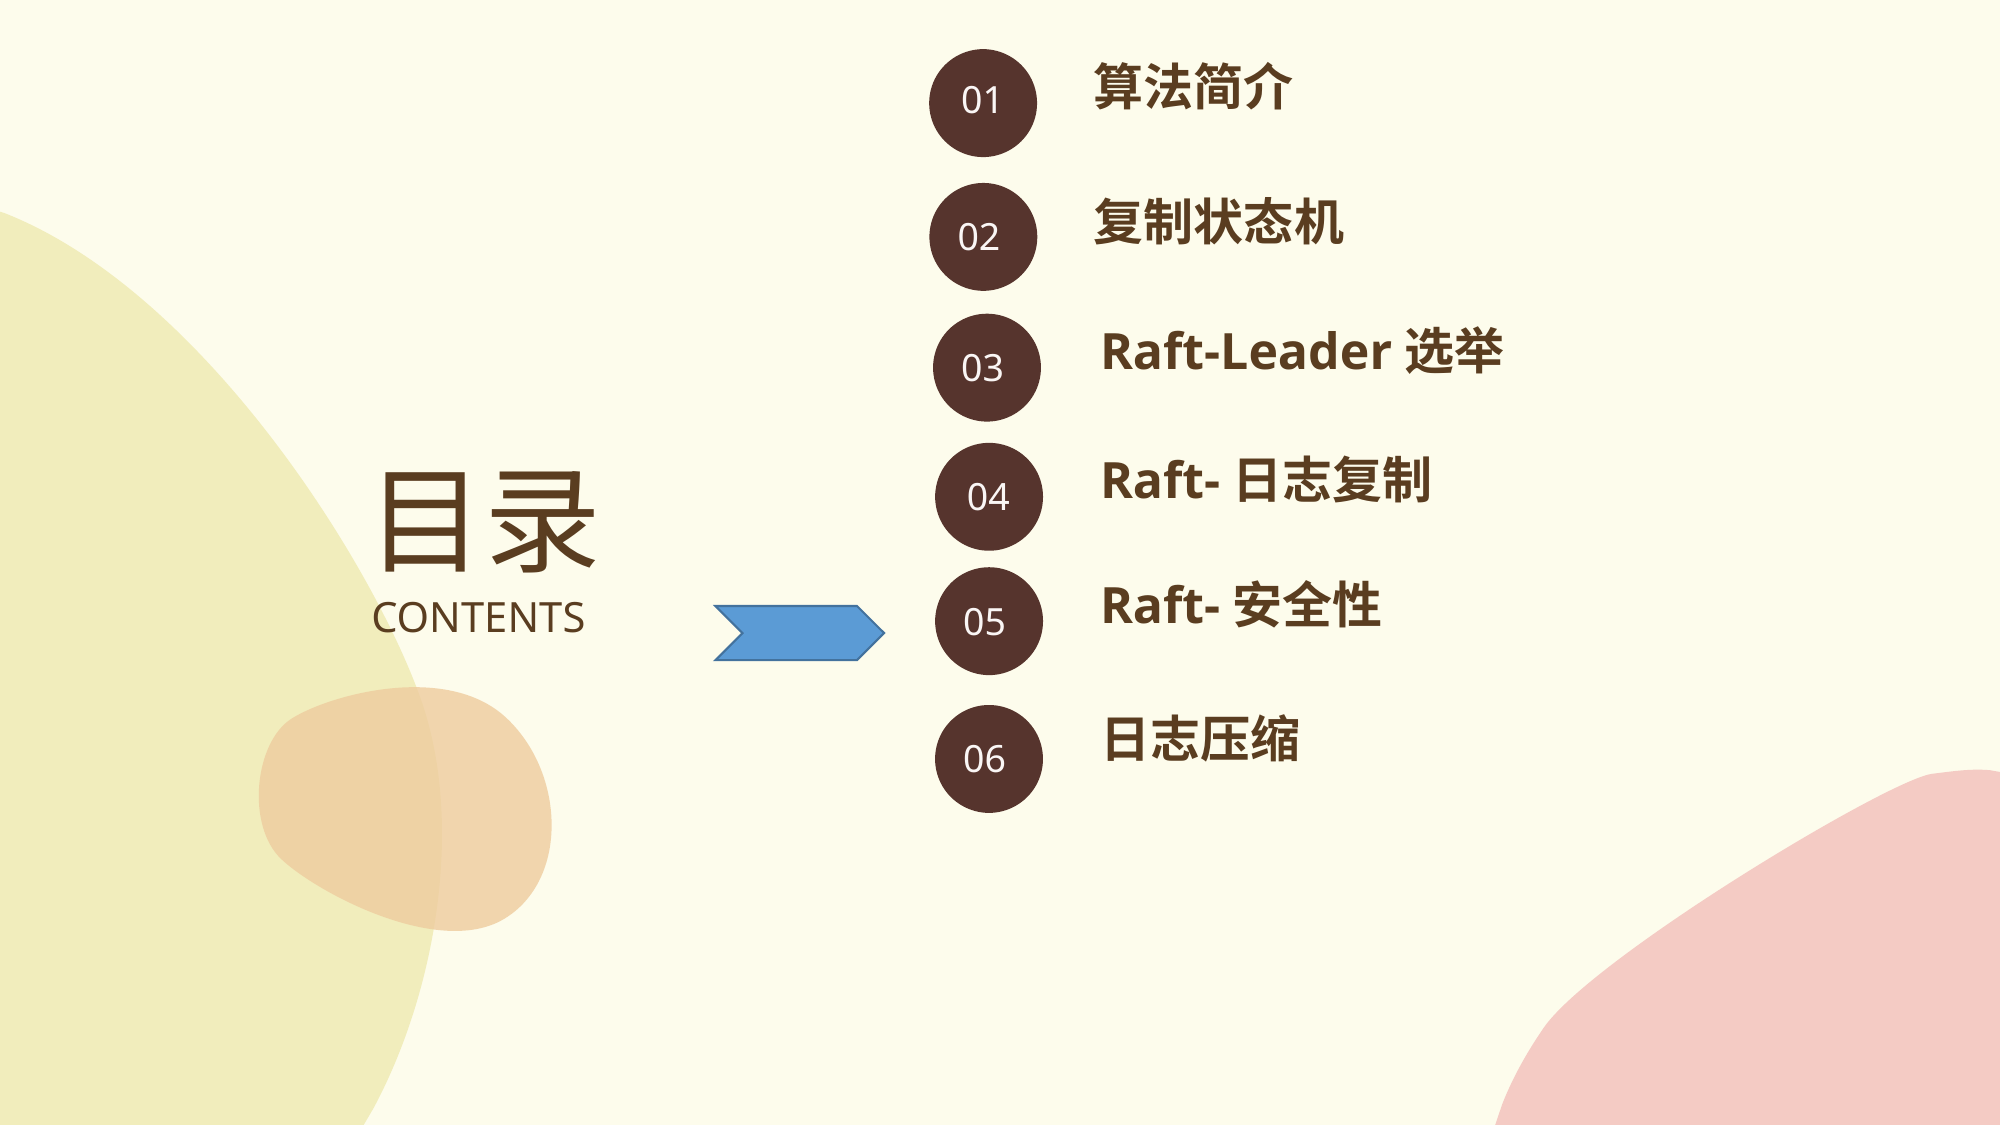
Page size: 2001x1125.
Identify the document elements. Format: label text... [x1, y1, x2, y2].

text_box [934, 734, 940, 784]
text_box 01 [938, 69, 1027, 129]
text_box 目录 [321, 439, 647, 595]
text_box [940, 312, 1042, 423]
text_box [1494, 768, 2000, 1125]
text_box 03 [938, 336, 1027, 397]
text_box [936, 181, 1039, 292]
text_box [942, 703, 1045, 814]
text_box Raft-安全性 [1085, 565, 1496, 641]
text_box [934, 441, 1045, 552]
text_box [257, 686, 553, 932]
text_box Raft-Leader选举 [1085, 312, 1635, 387]
text_box 06 [940, 727, 1029, 788]
text_box 复制状态机 [1079, 182, 1448, 258]
text_box [942, 566, 1045, 677]
text_box 日志压缩 [1085, 700, 1454, 776]
text_box CONTENTS [321, 595, 635, 649]
text_box 02 [935, 205, 1023, 266]
text_box [0, 210, 435, 1125]
text_box 算法简介 [1079, 47, 1448, 123]
text_box [712, 604, 886, 662]
text_box Raft-日志复制 [1085, 441, 1496, 517]
text_box [928, 210, 935, 264]
text_box 04 [944, 465, 1033, 526]
text_box 05 [940, 590, 1029, 650]
text_box [928, 48, 1039, 159]
text_box [934, 596, 940, 646]
text_box [932, 342, 938, 393]
